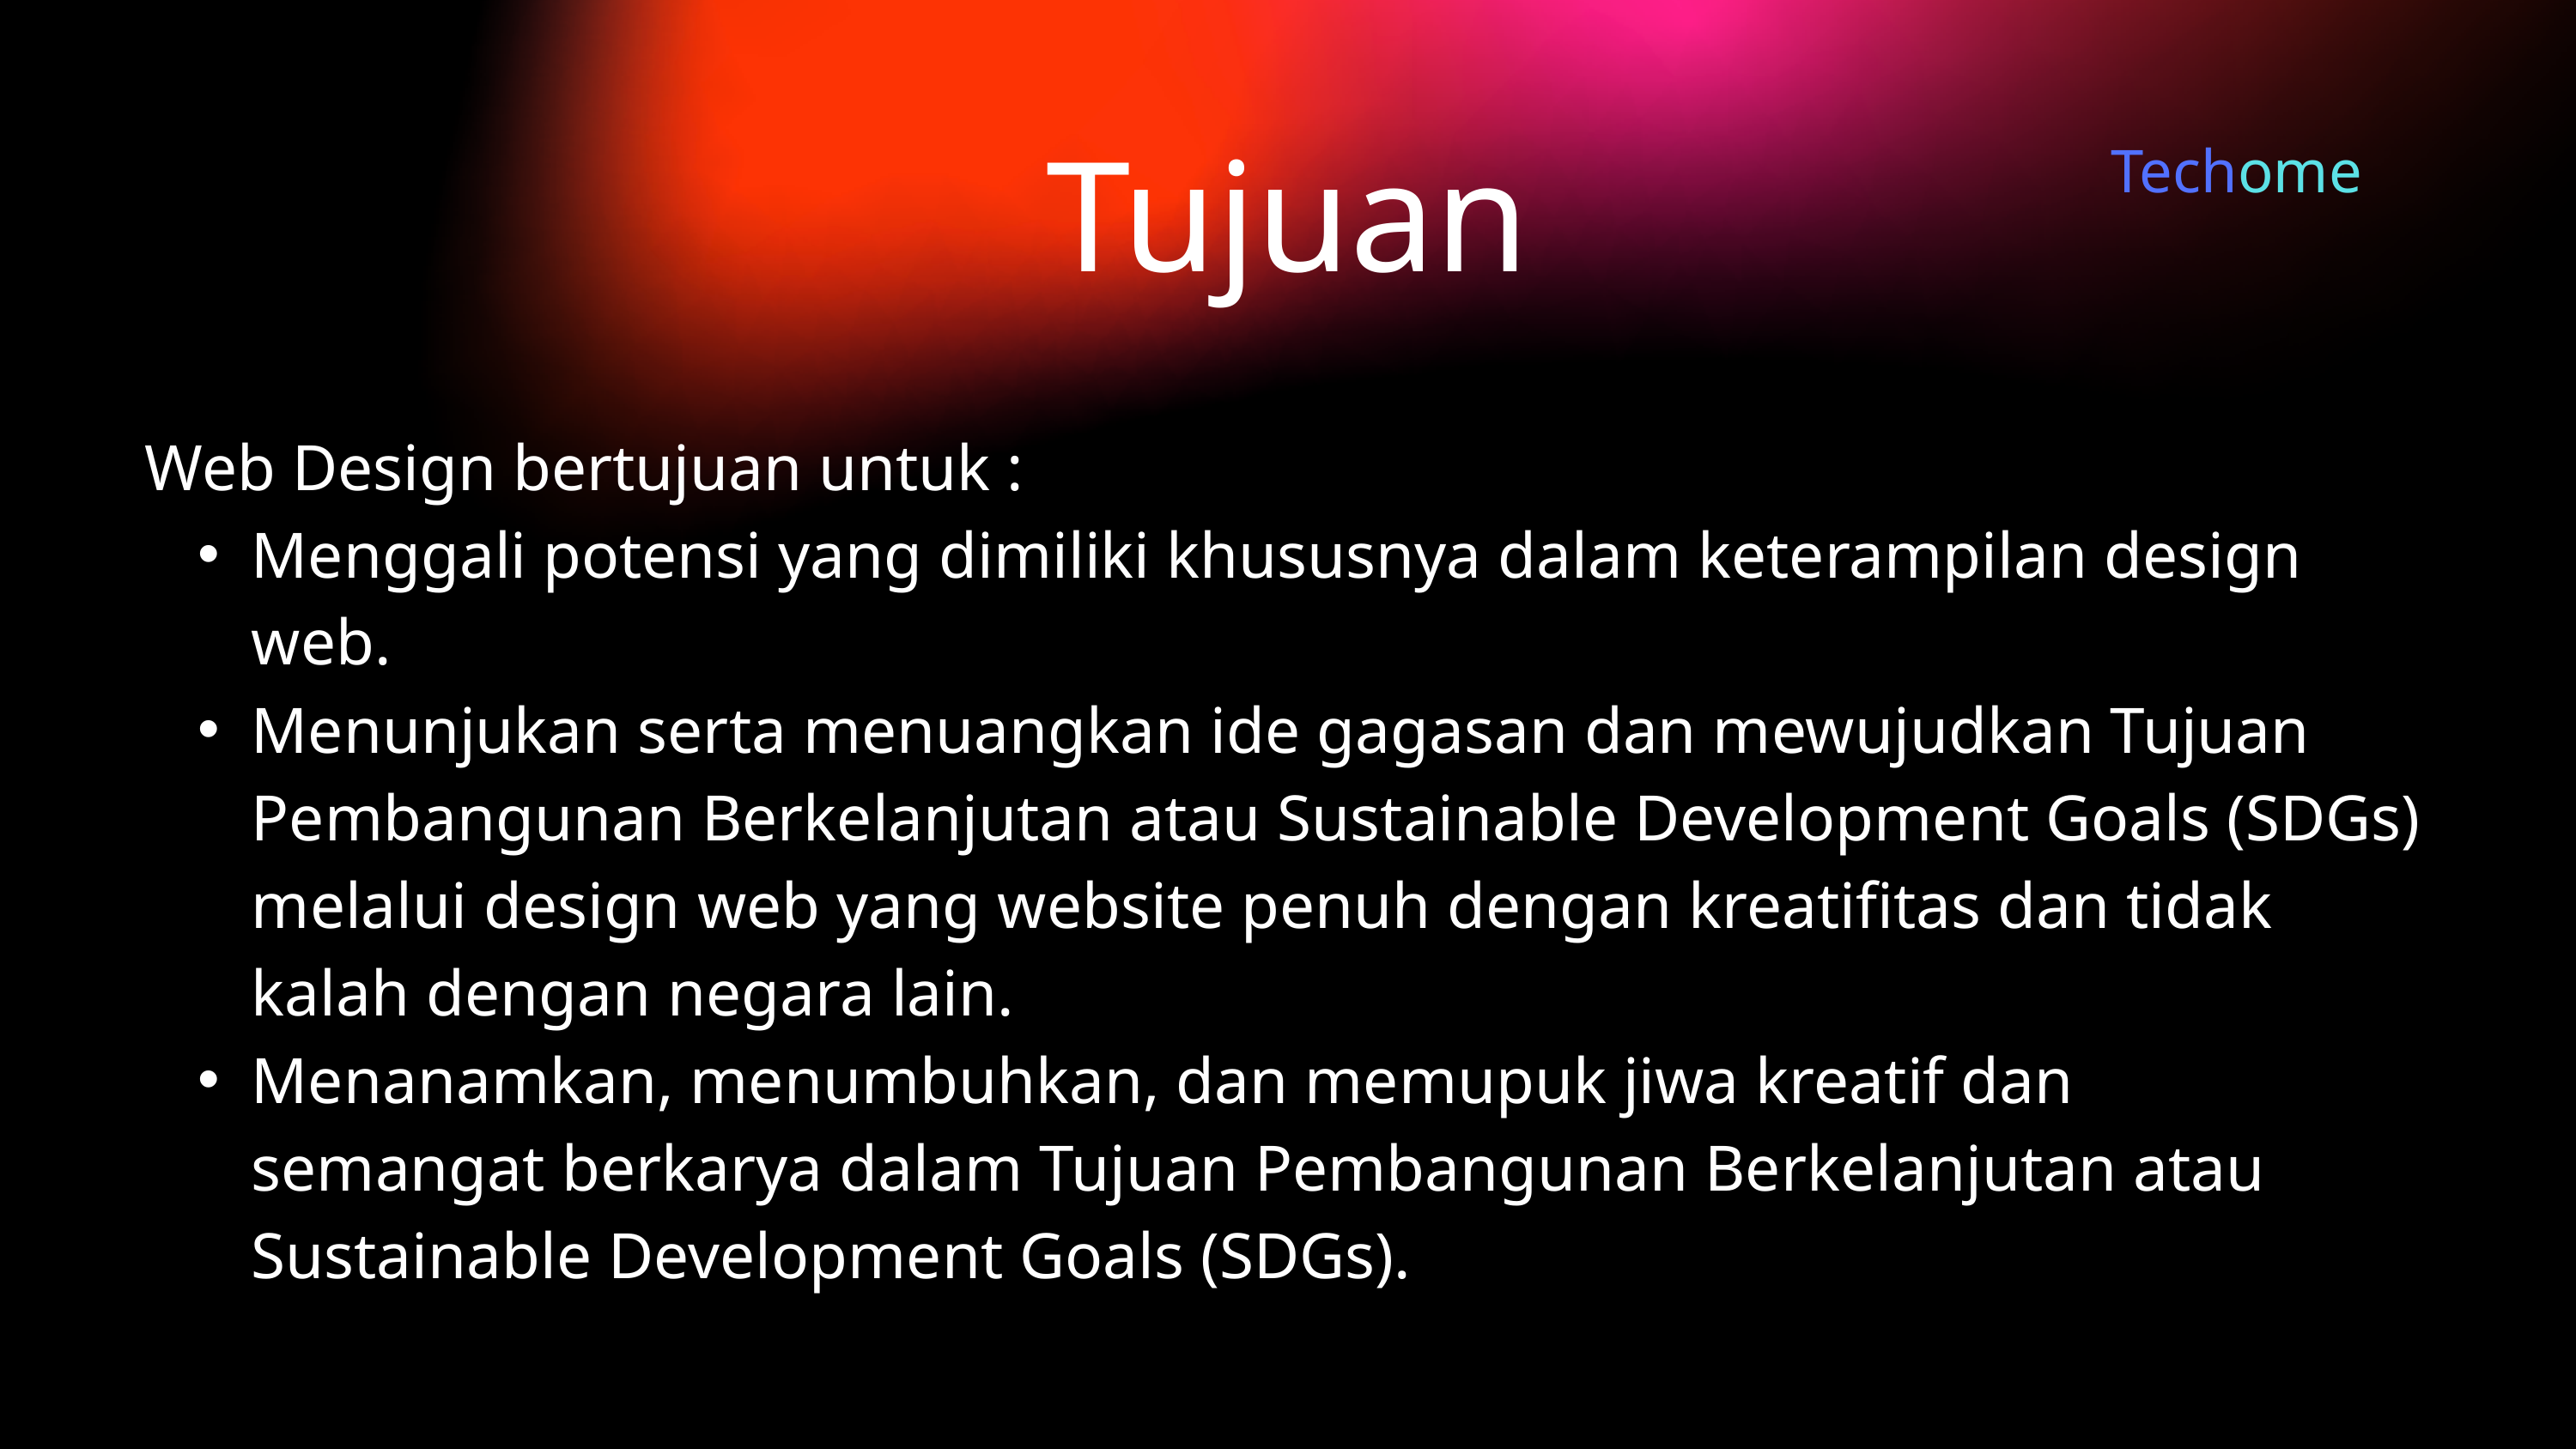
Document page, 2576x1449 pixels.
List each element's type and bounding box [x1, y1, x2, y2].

picture [412, 0, 2576, 555]
text_box [144, 144, 2432, 1449]
